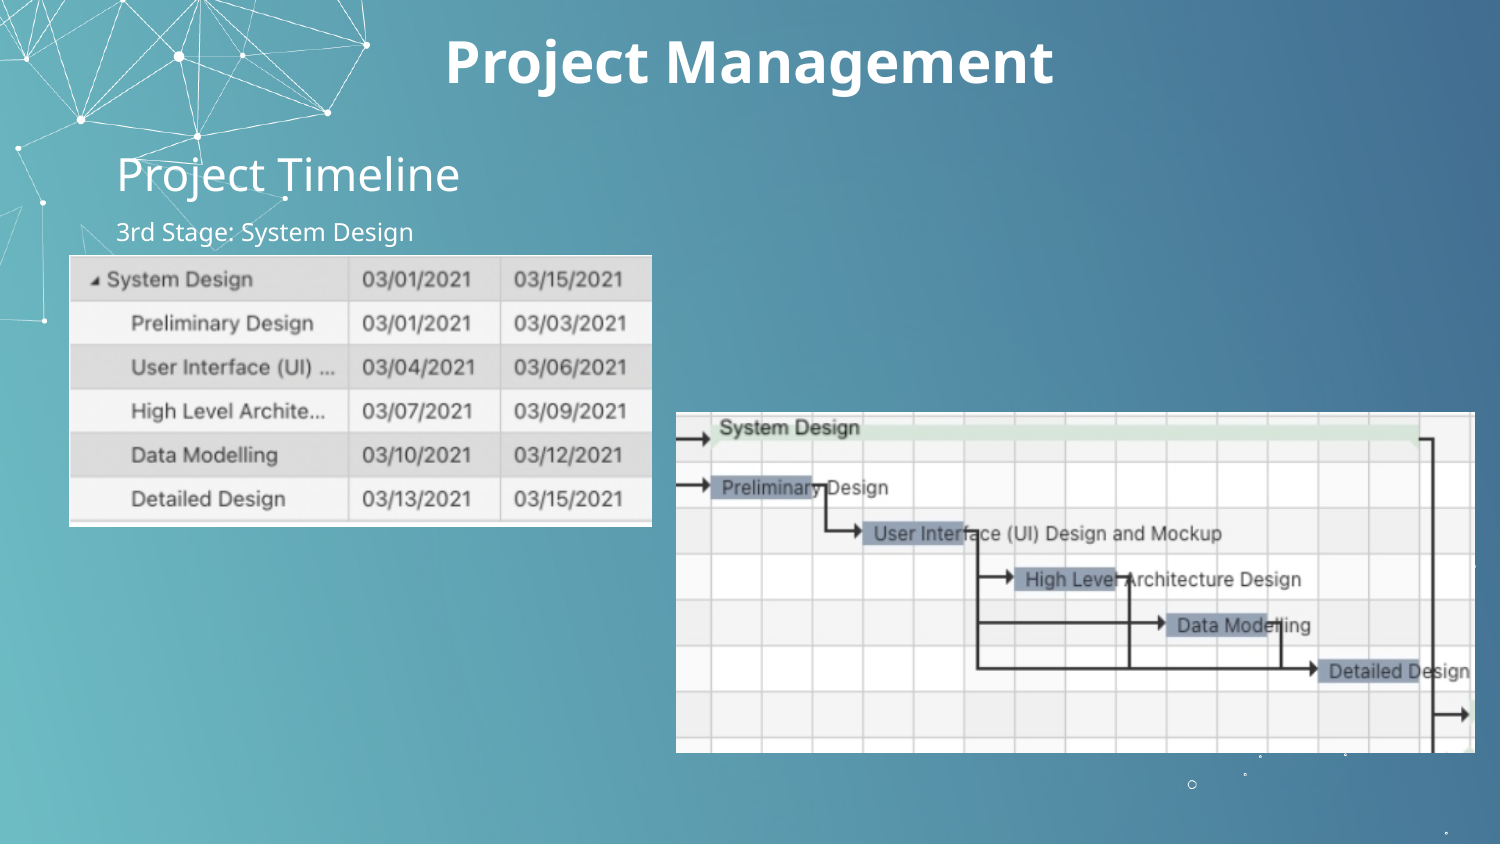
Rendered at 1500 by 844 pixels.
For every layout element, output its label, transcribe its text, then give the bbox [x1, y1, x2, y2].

title Project Management [413, 0, 1087, 105]
picture [0, 0, 1500, 844]
text_box 3rd Stage: System Design [101, 201, 862, 262]
text_box Project Timeline [101, 130, 477, 201]
